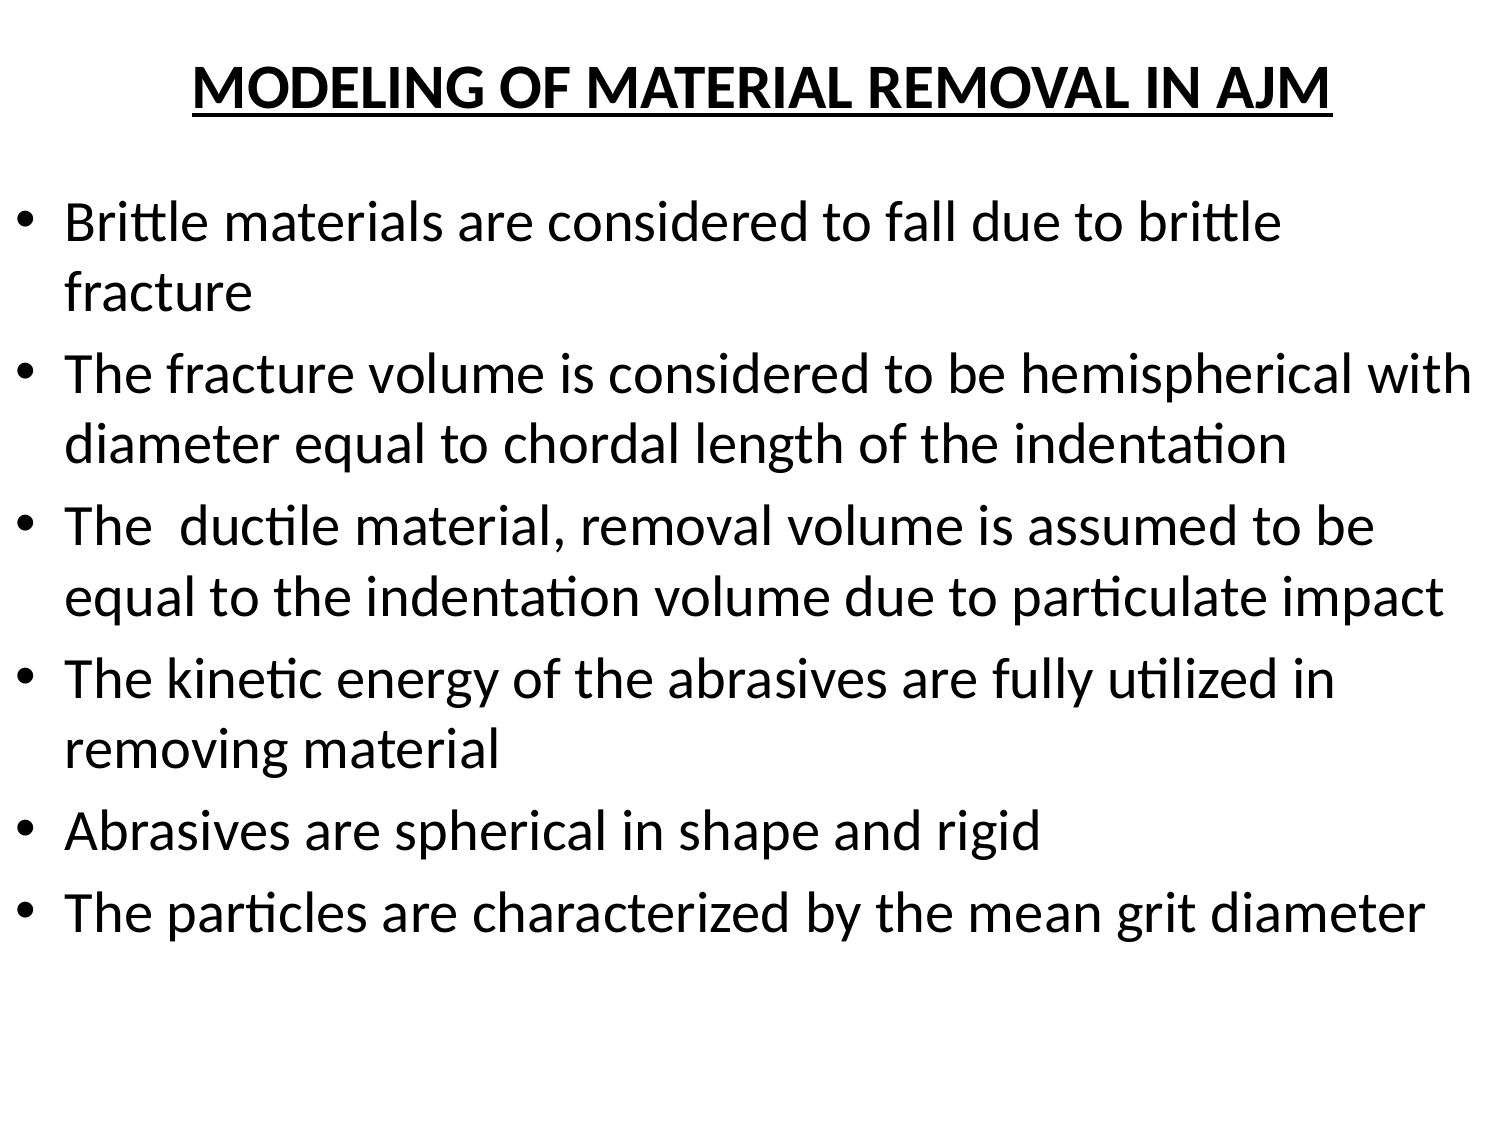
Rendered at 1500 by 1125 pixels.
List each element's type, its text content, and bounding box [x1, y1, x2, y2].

title MODELING OF MATERIAL REMOVAL IN AJM [87, 37, 1438, 130]
list Brittle materials are considered to fall due to brittle fracture The fracture volume is considered to be hemispherical with diameter equal to chordal length of the indentation The ductile material, removal volume is assumed to be equal to the indentation volume due to particulate impact The kinetic energy of the abrasives are fully utilized in removing material Abrasives are spherical in shape and rigid The particles are characterized by the mean grit diameter [0, 174, 1500, 1125]
